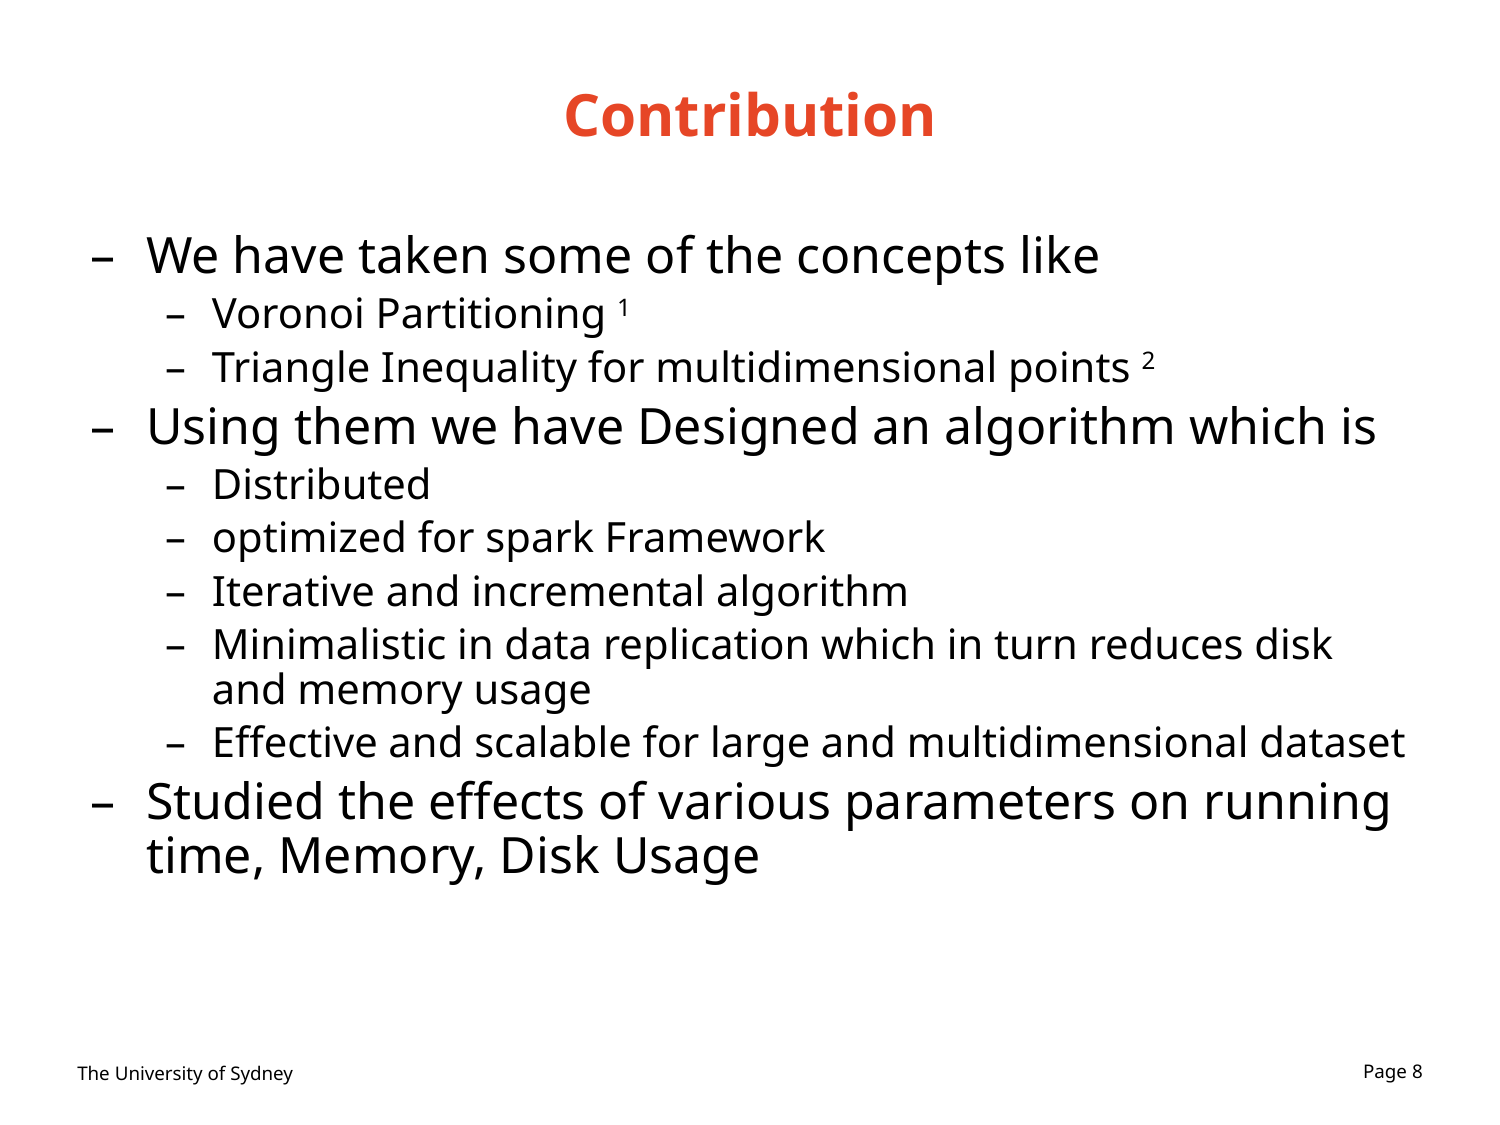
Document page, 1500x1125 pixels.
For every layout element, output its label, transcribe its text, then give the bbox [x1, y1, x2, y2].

list We have taken some of the concepts like Voronoi Partitioning 1 Triangle Inequality for multidimensional points 2 Using them we have Designed an algorithm which is Distributed optimized for spark Framework Iterative and incremental algorithm Minimalistic in data replication which in turn reduces disk and memory usage Effective and scalable for large and multidimensional dataset Studied the effects of various parameters on running time, Memory, Disk Usage [75, 222, 1425, 1005]
title Contribution [75, 19, 1425, 207]
